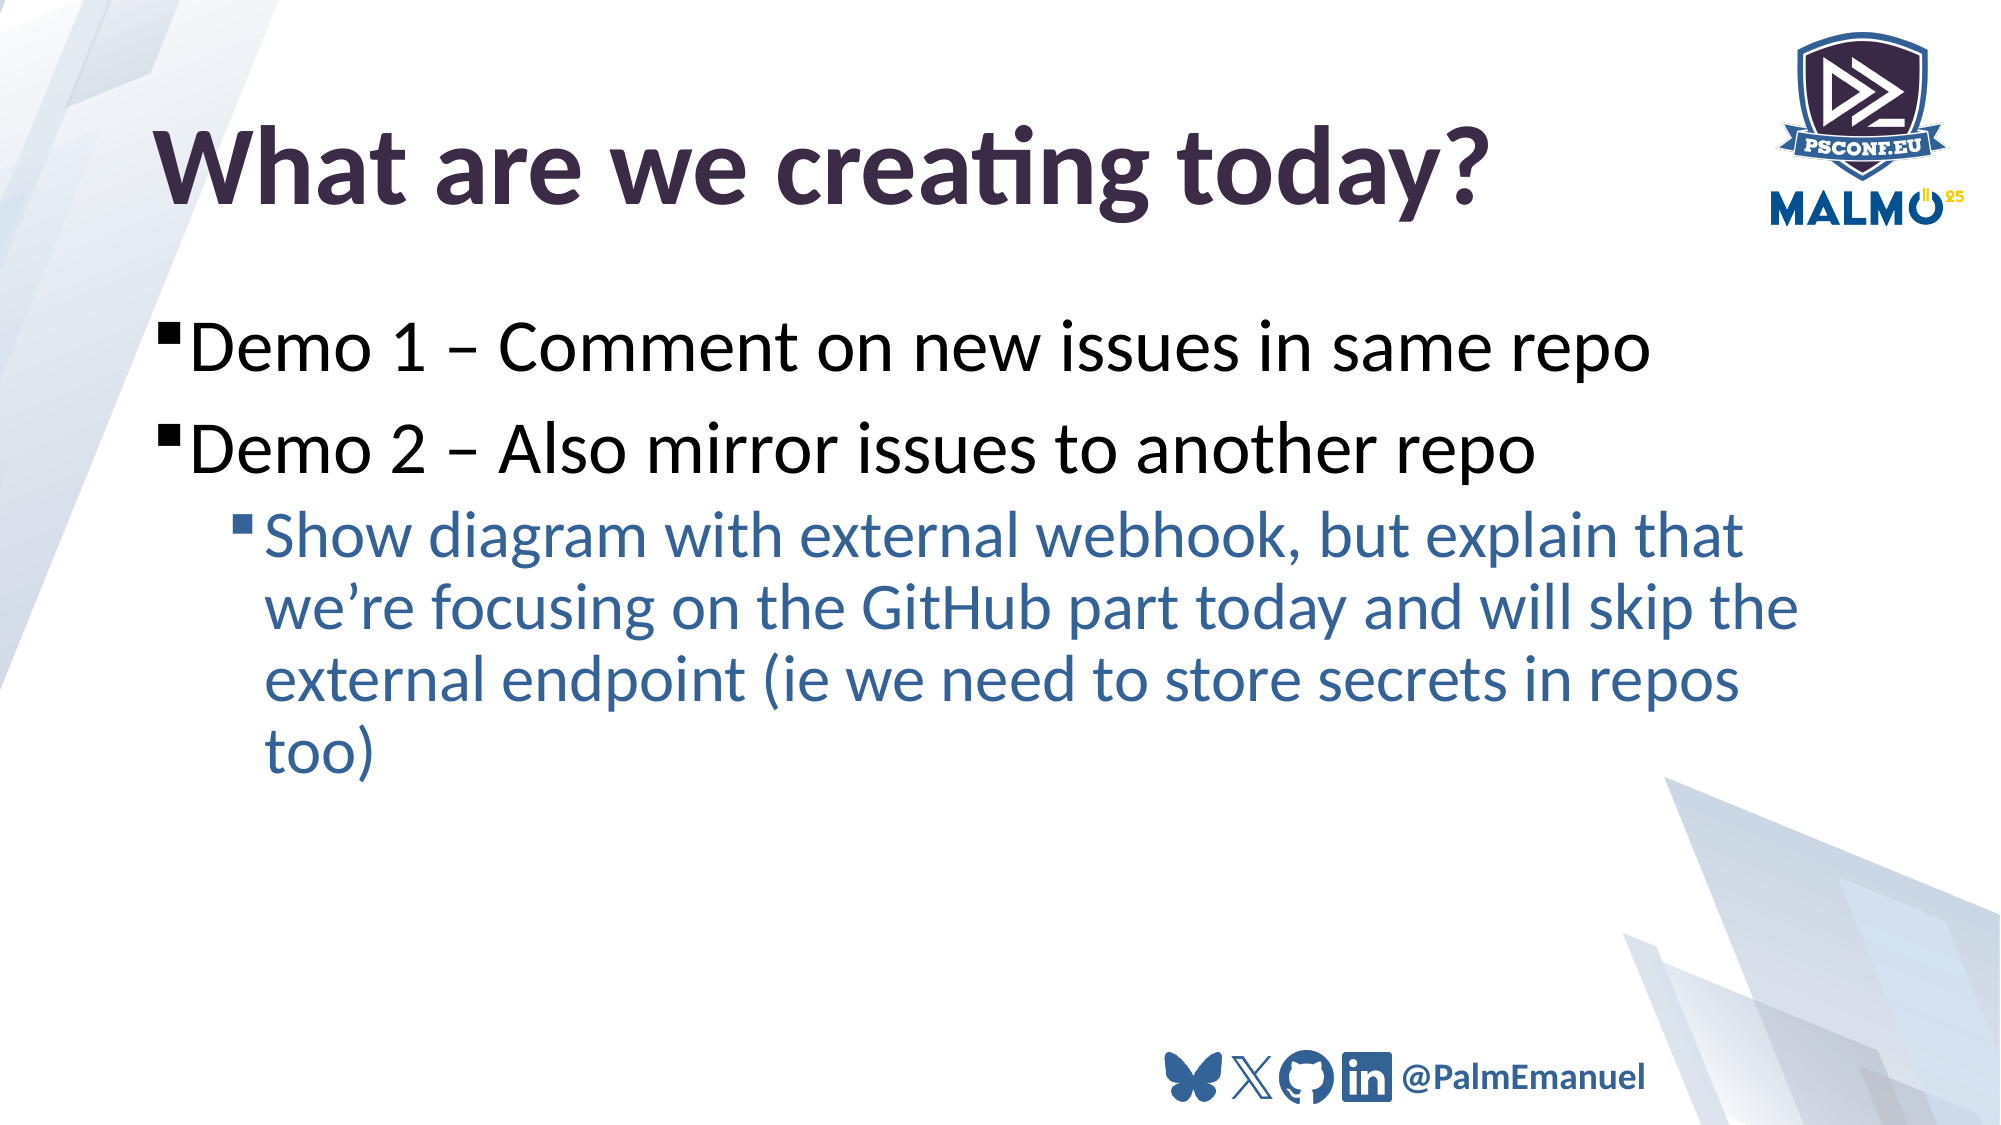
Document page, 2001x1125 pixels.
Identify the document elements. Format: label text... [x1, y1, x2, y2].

picture [0, 0, 2000, 1125]
list Demo 1 – Comment on new issues in same repo Demo 2 – Also mirror issues to another repo Show diagram with external webhook, but explain that we’re focusing on the GitHub part today and will skip the external endpoint (ie we need to store secrets in repos too) [137, 299, 1863, 1014]
title What are we creating today? [137, 59, 1735, 278]
